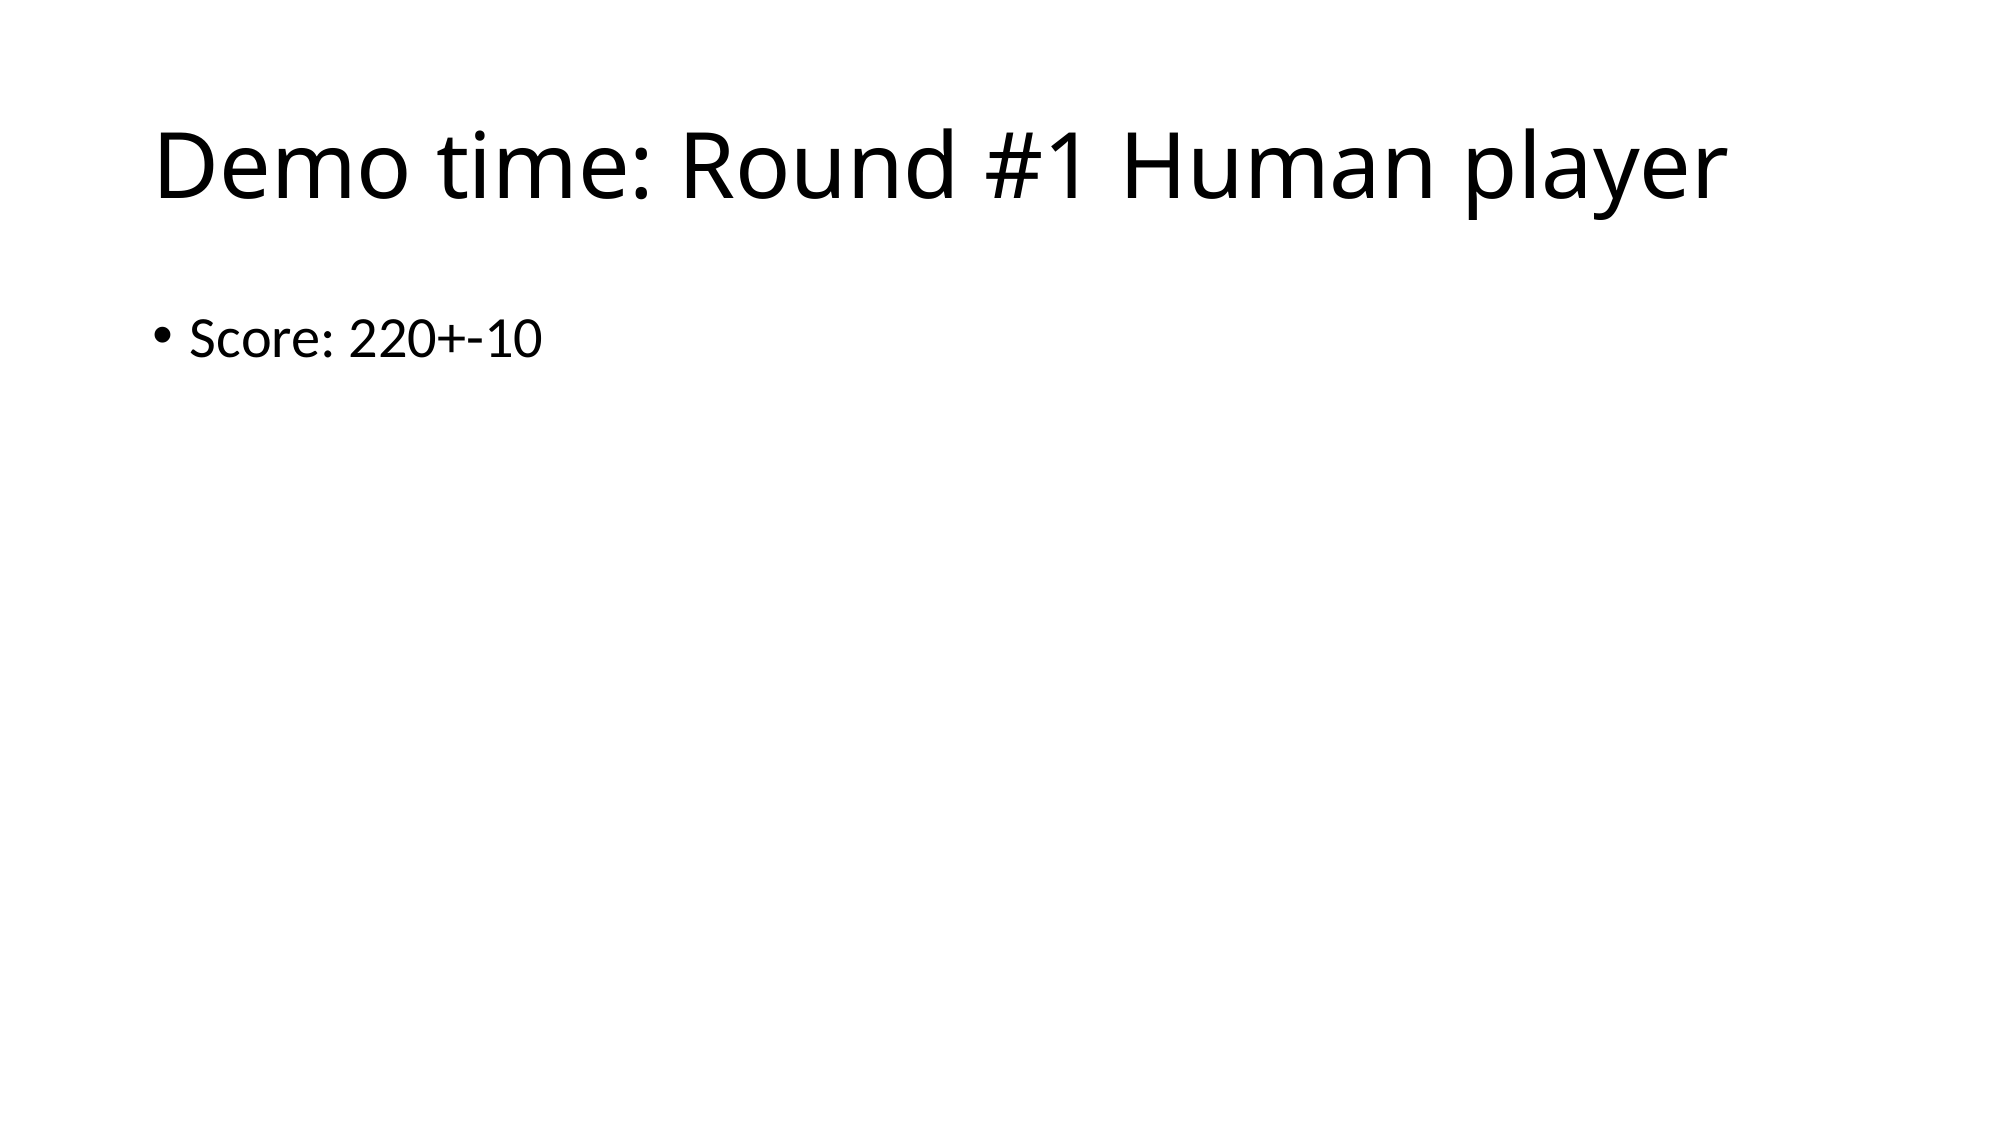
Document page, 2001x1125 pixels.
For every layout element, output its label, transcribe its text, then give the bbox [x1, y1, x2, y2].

title Demo time: Round #1 Human player [137, 59, 1863, 278]
list Score: 220+-10 [137, 299, 1863, 1014]
